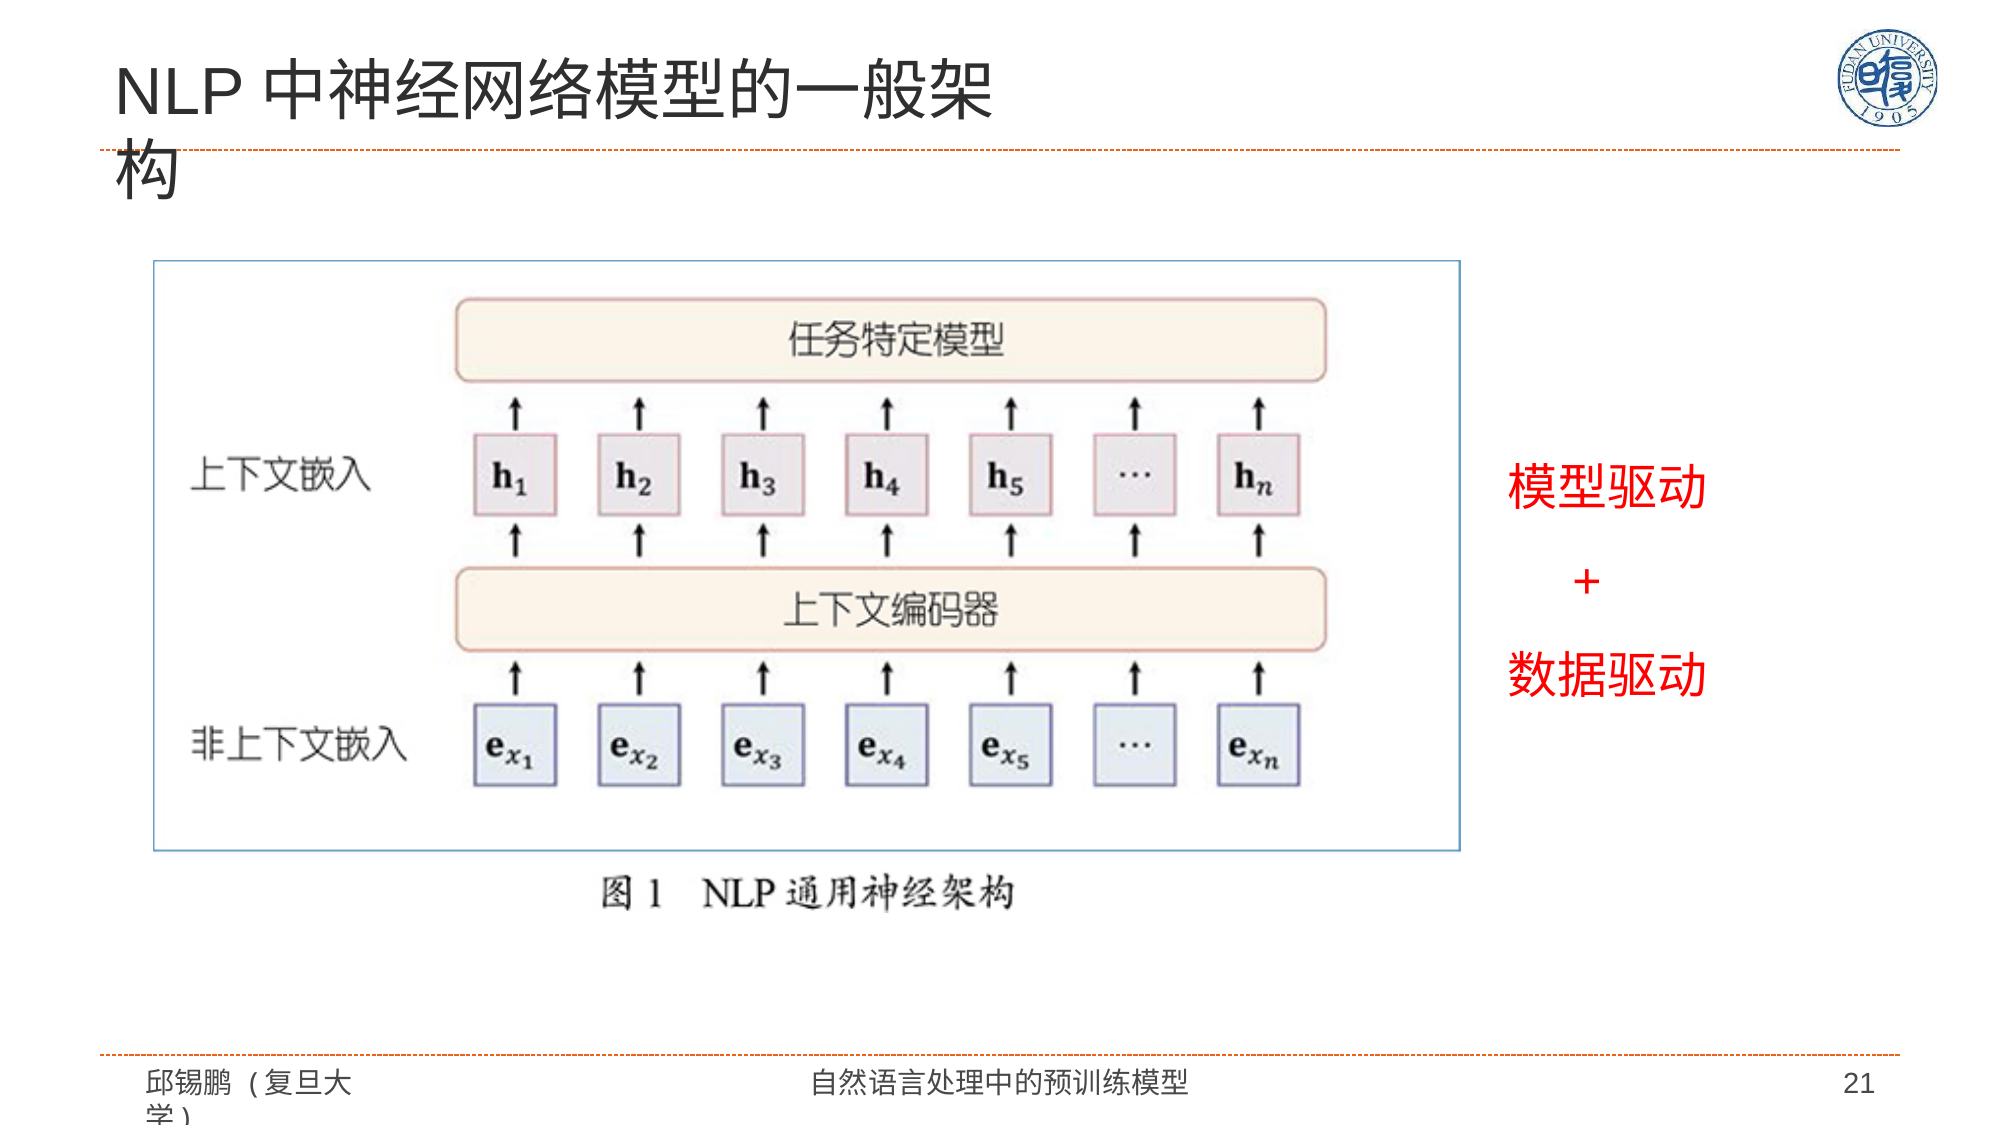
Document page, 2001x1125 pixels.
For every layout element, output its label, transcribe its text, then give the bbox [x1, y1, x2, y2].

picture [153, 260, 1462, 914]
title NLP中神经网络模型的一般架构 [112, 45, 1048, 236]
footer 自然语言处理中的预训练模型 [807, 1060, 1192, 1125]
picture [1837, 29, 1938, 127]
slide_number 21 [1836, 1065, 1882, 1125]
text_box 模型驱动 + 数据驱动 [1505, 421, 1710, 704]
slide_number 邱锡鹏 (复旦大学) [143, 1060, 380, 1125]
